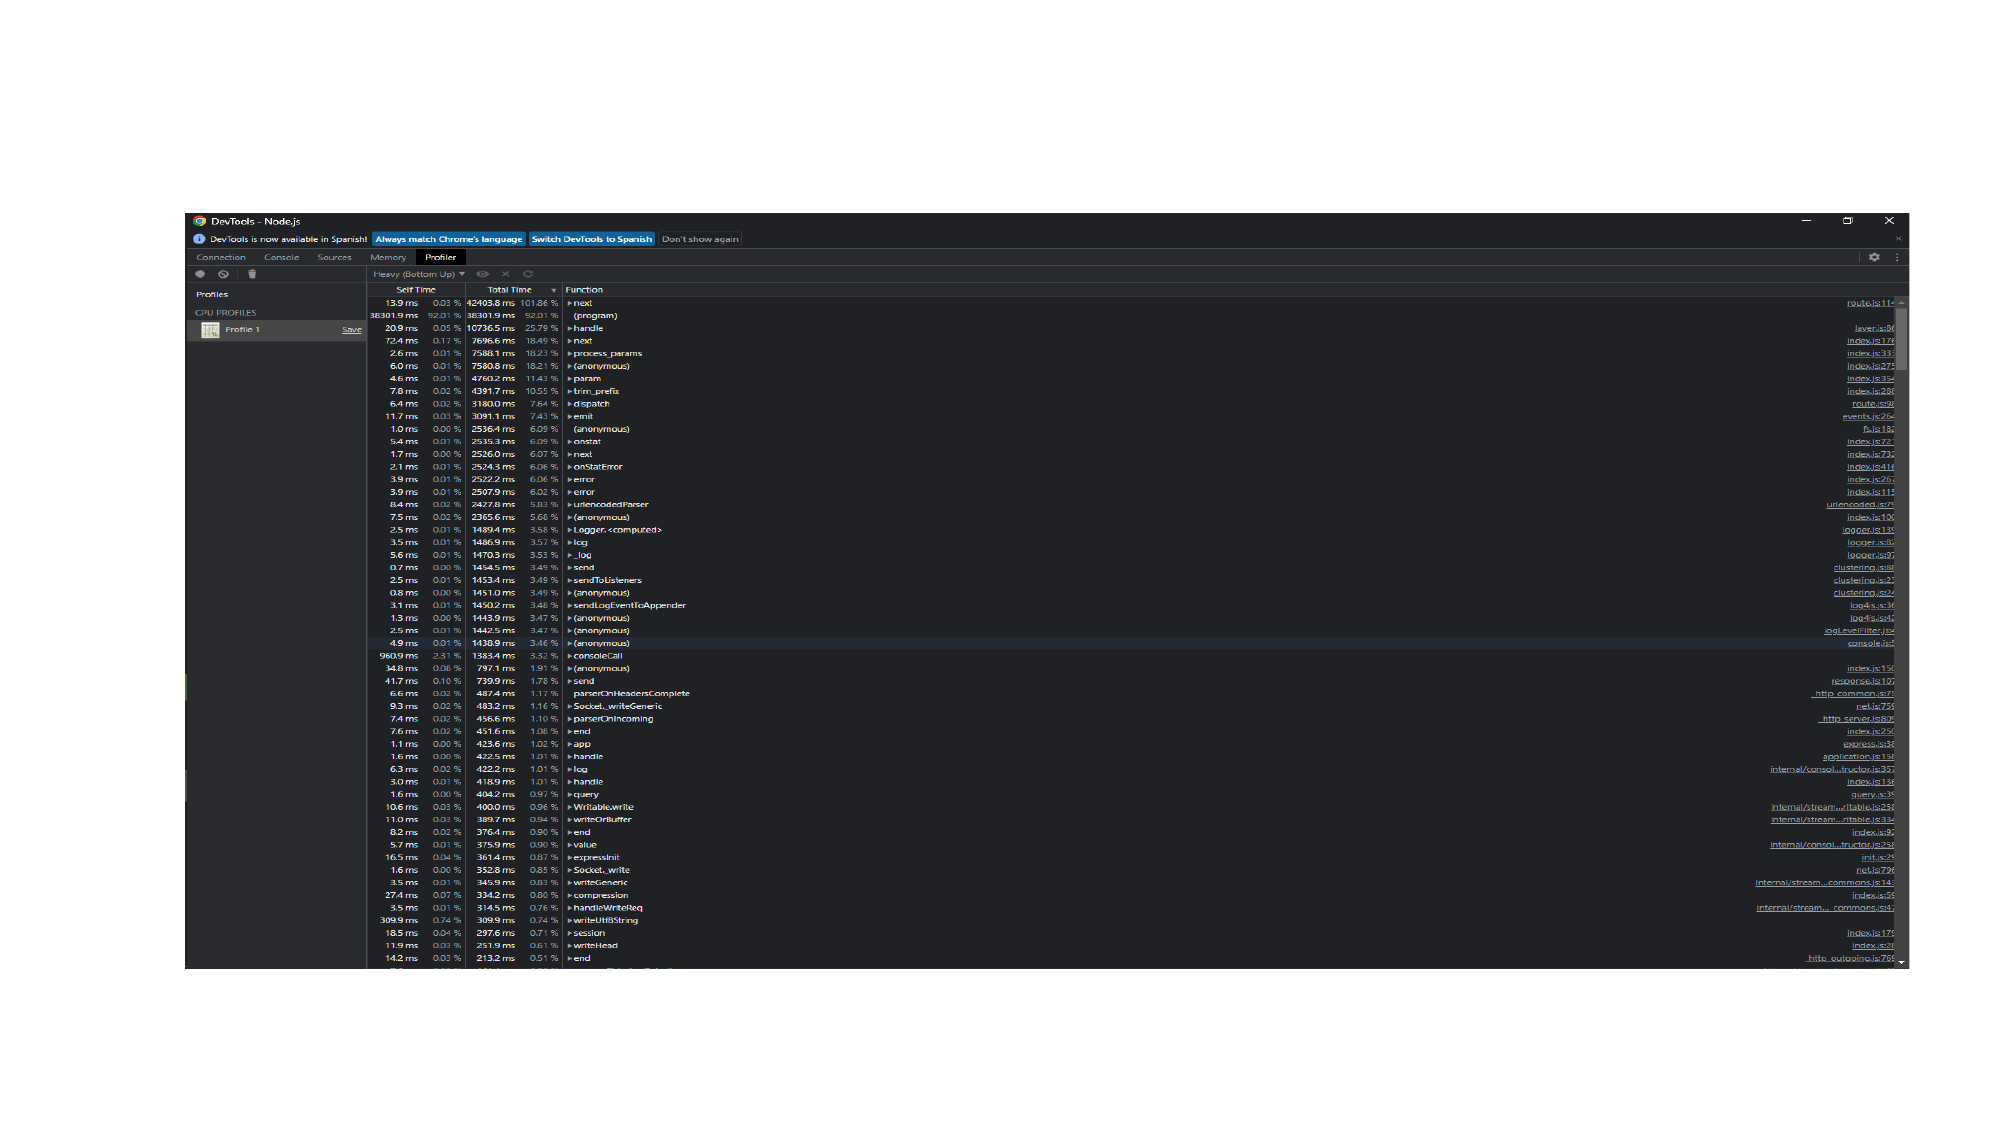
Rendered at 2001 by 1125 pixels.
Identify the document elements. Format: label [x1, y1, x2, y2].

picture [185, 213, 1910, 969]
